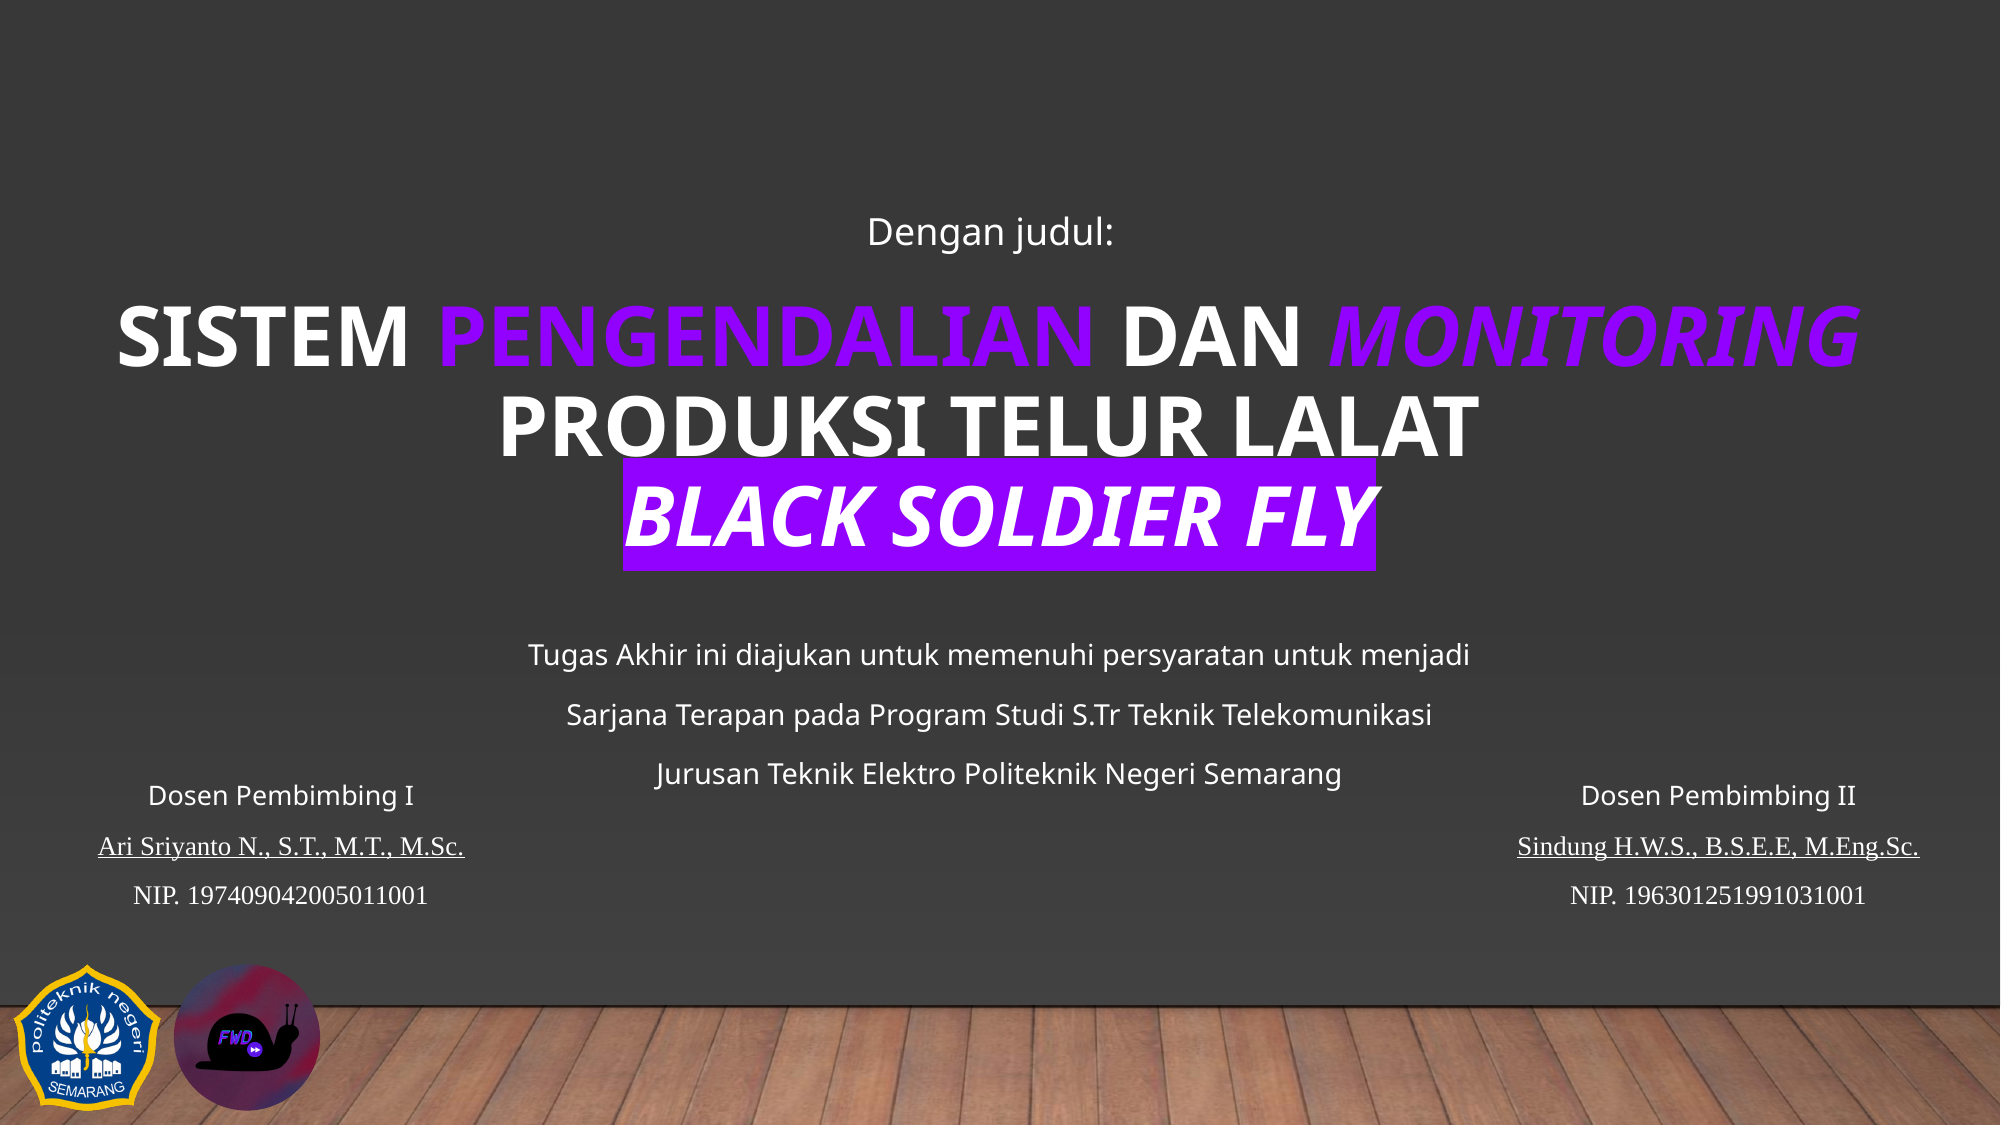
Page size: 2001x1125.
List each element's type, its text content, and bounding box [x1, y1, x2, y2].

title SISTEM pengendalian DAN MONITORING PRODUKSI telur LALAT Black soldier fly [0, 232, 2000, 628]
text_box Dosen Pembimbing II Sindung H.W.S., B.S.E.E, M.Eng.Sc. NIP. 196301251991031001 [1451, 771, 1987, 918]
text_box Dengan judul: [851, 191, 1149, 273]
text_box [13, 964, 321, 1111]
text_box Dosen Pembimbing I Ari Sriyanto N., S.T., M.T., M.Sc. NIP. 197409042005011001 [13, 771, 549, 918]
list Tugas Akhir ini diajukan untuk memenuhi persyaratan untuk menjadi Sarjana Terapan pada Program Studi S.Tr Teknik Telekomunikasi Jurusan Teknik Elektro Politeknik Negeri Semarang [505, 622, 1495, 828]
picture [0, 1005, 2000, 1125]
